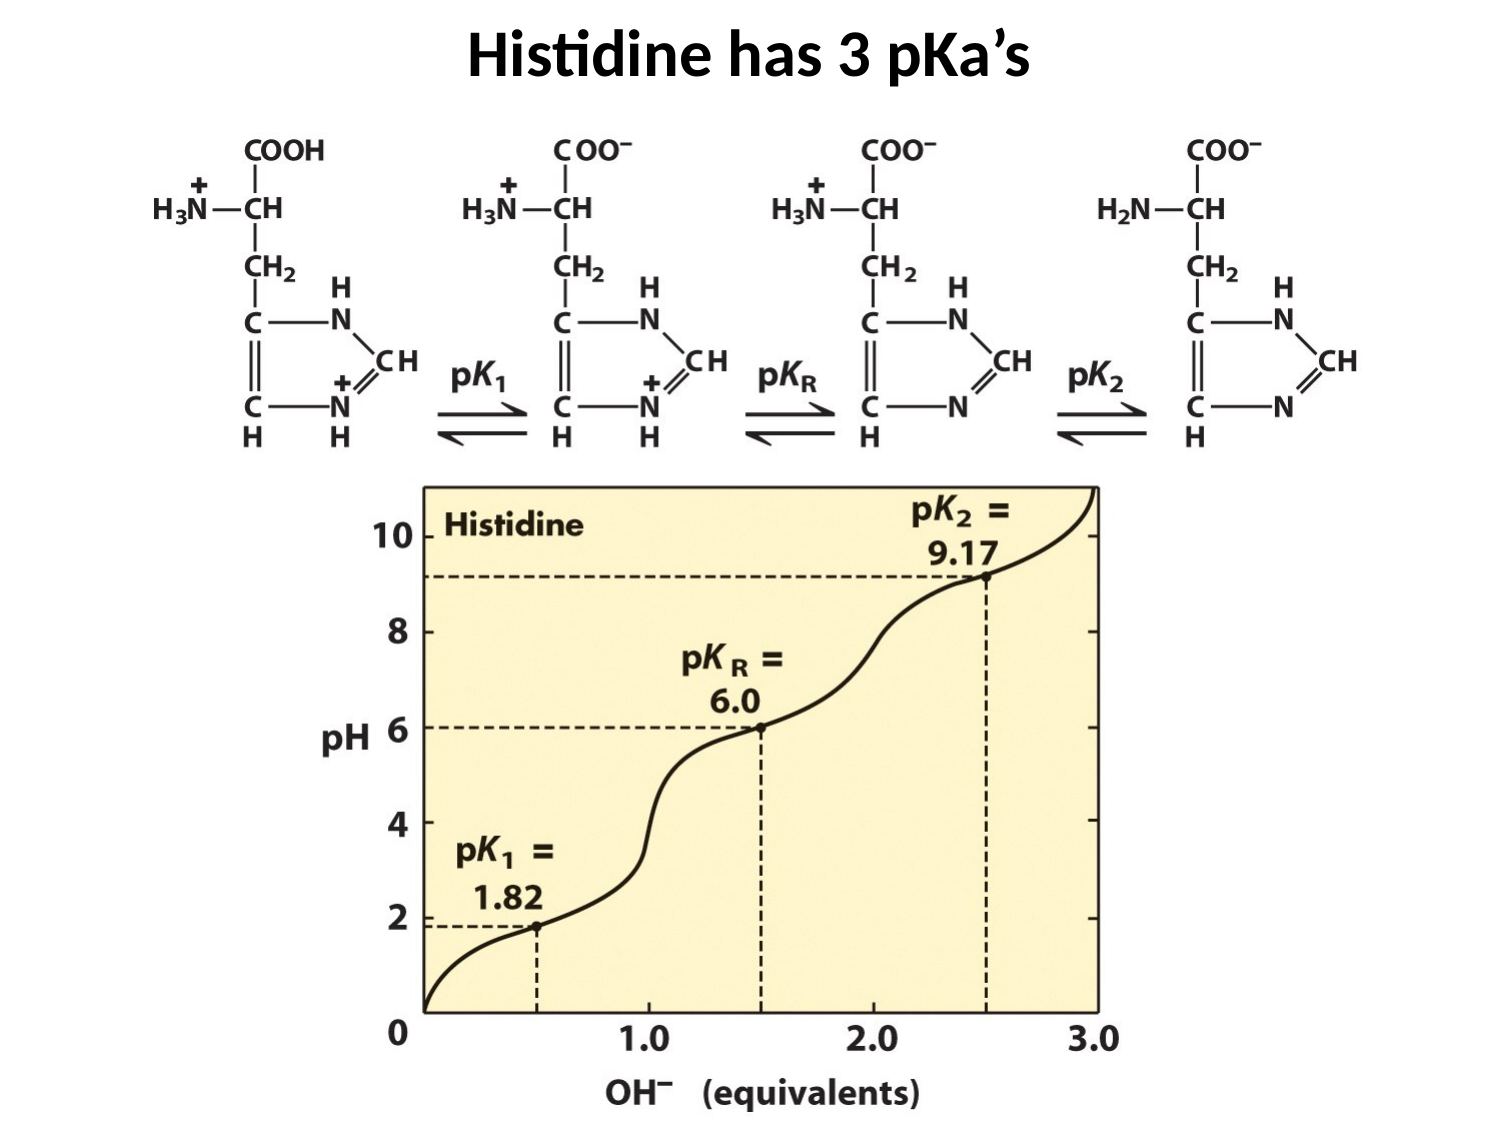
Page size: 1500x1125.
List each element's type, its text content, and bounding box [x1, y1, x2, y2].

picture [137, 124, 1368, 1125]
title Histidine has 3 pKa’s [112, 0, 1388, 100]
